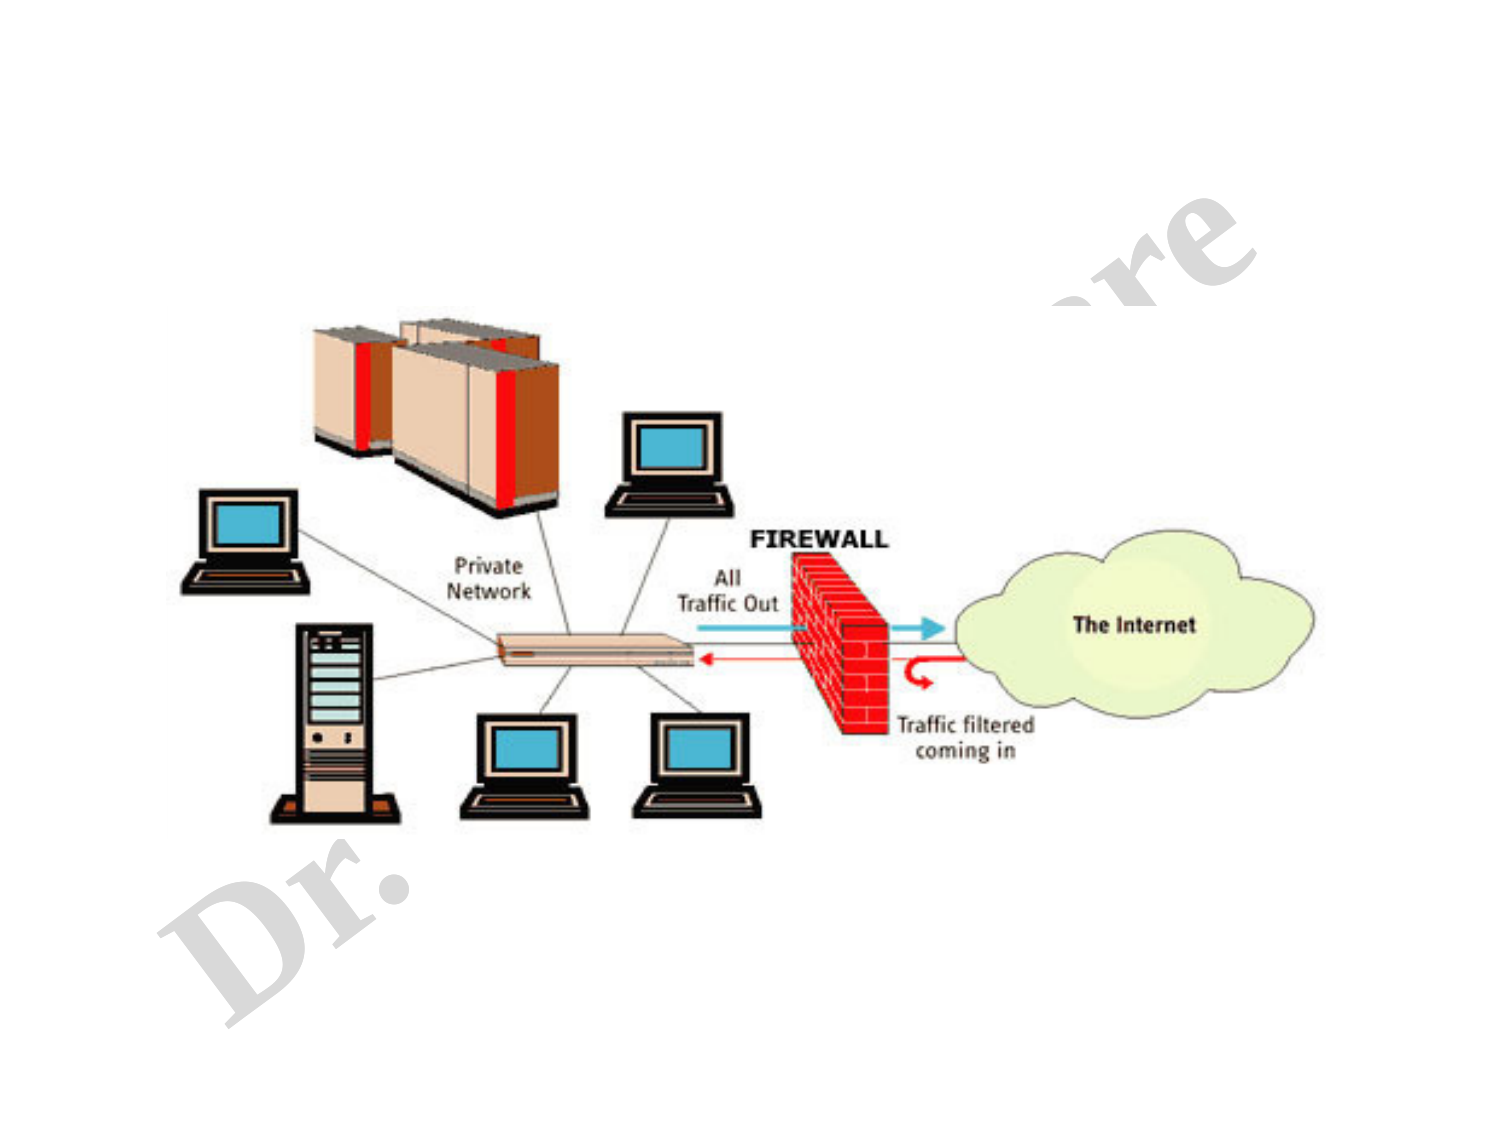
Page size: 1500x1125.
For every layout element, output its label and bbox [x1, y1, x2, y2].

picture [166, 305, 1330, 839]
